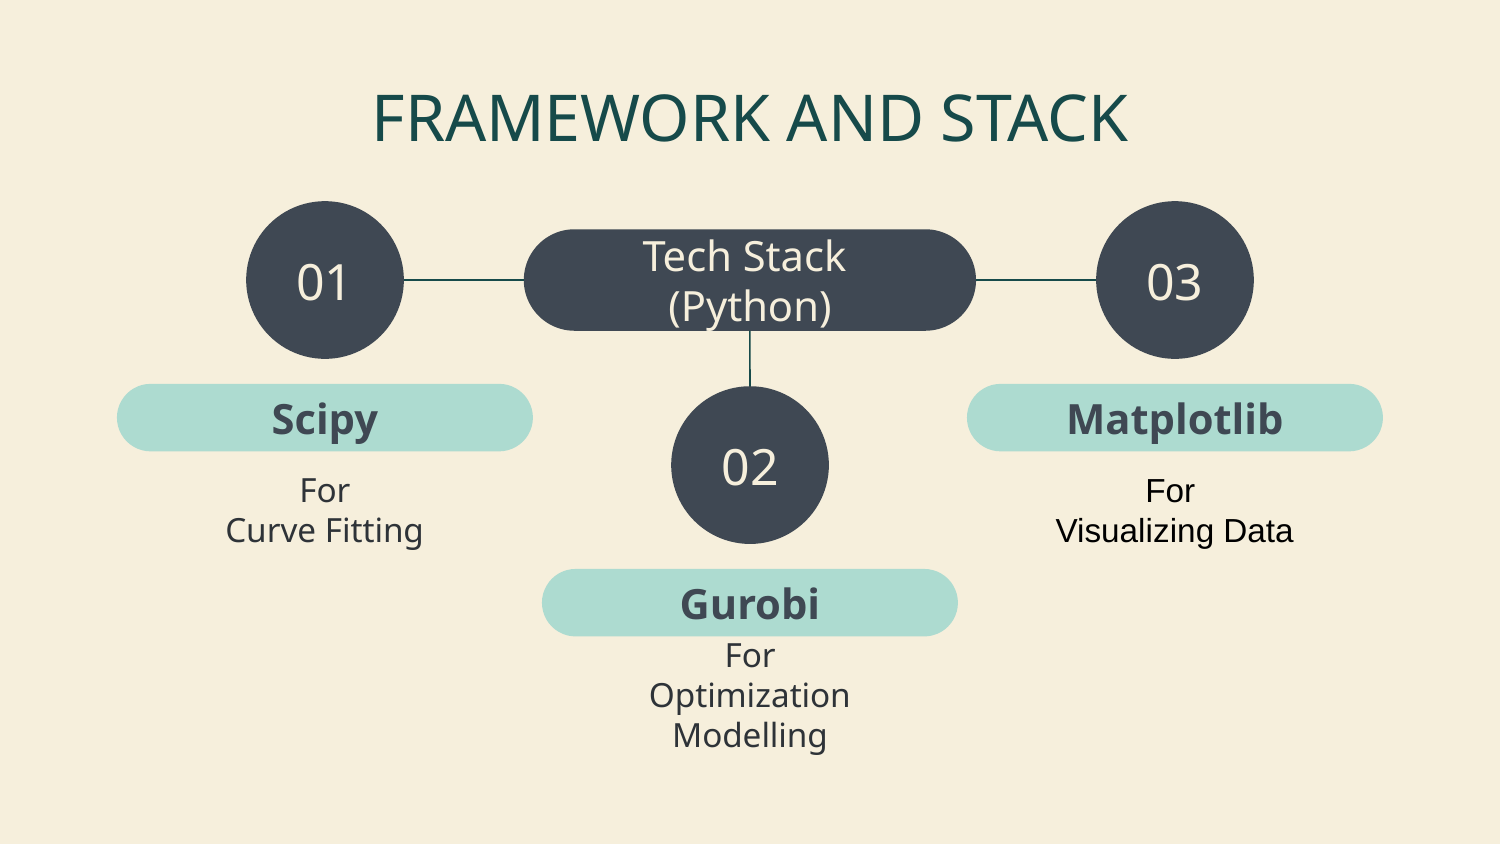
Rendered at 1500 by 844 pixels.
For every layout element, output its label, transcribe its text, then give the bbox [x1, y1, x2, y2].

text_box Tech Stack (Python) [538, 229, 961, 331]
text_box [116, 200, 534, 555]
title FRAMEWORK AND STACK [116, 77, 1383, 152]
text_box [966, 200, 1384, 555]
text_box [541, 385, 959, 740]
